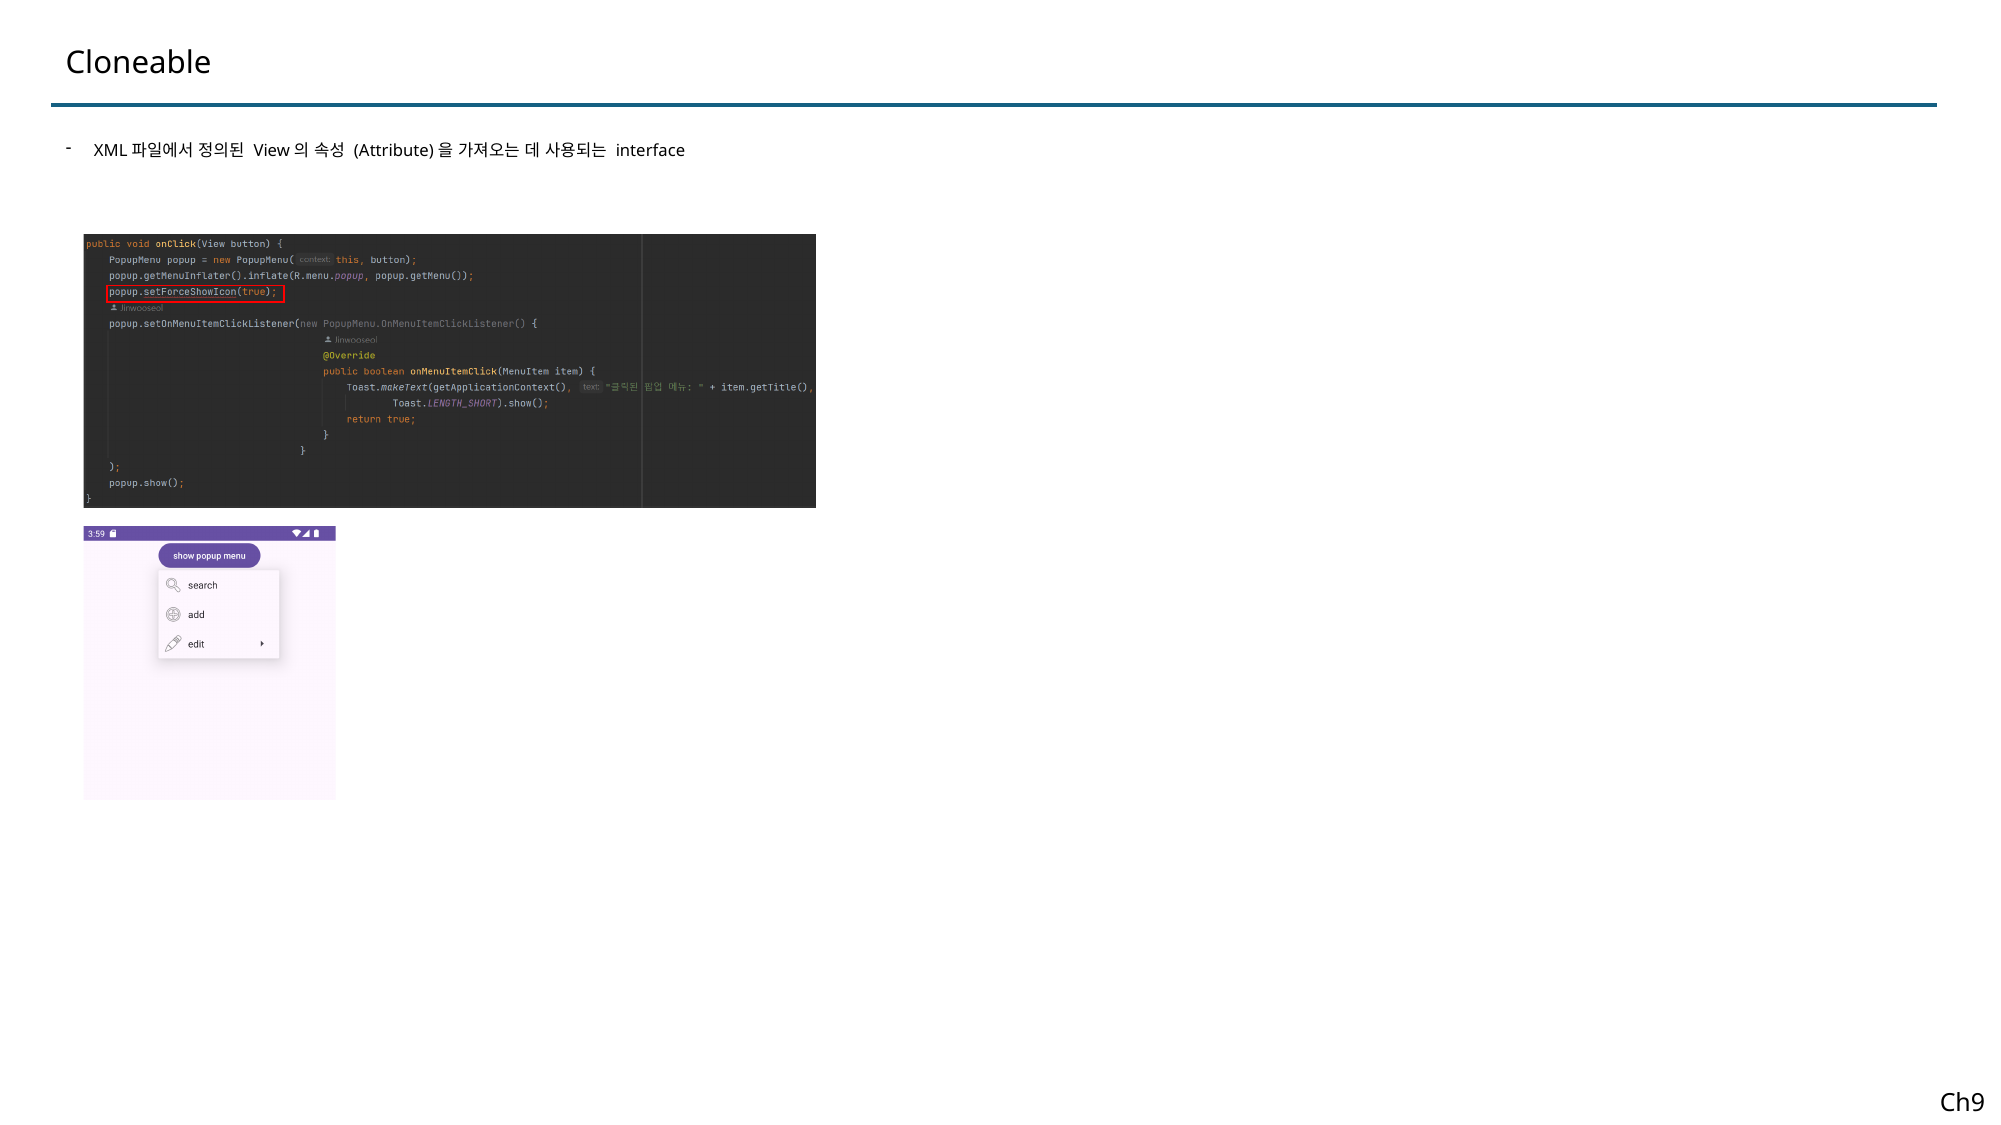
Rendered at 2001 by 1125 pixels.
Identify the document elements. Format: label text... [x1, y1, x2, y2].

picture [83, 234, 819, 509]
text_box Cloneable [50, 34, 697, 87]
text_box Ch9 [1913, 1079, 2000, 1125]
text_box XML파일에서 정의된 View의 속성 (Attribute)을 가져오는 데 사용되는 interface [51, 122, 978, 198]
picture [83, 525, 337, 801]
